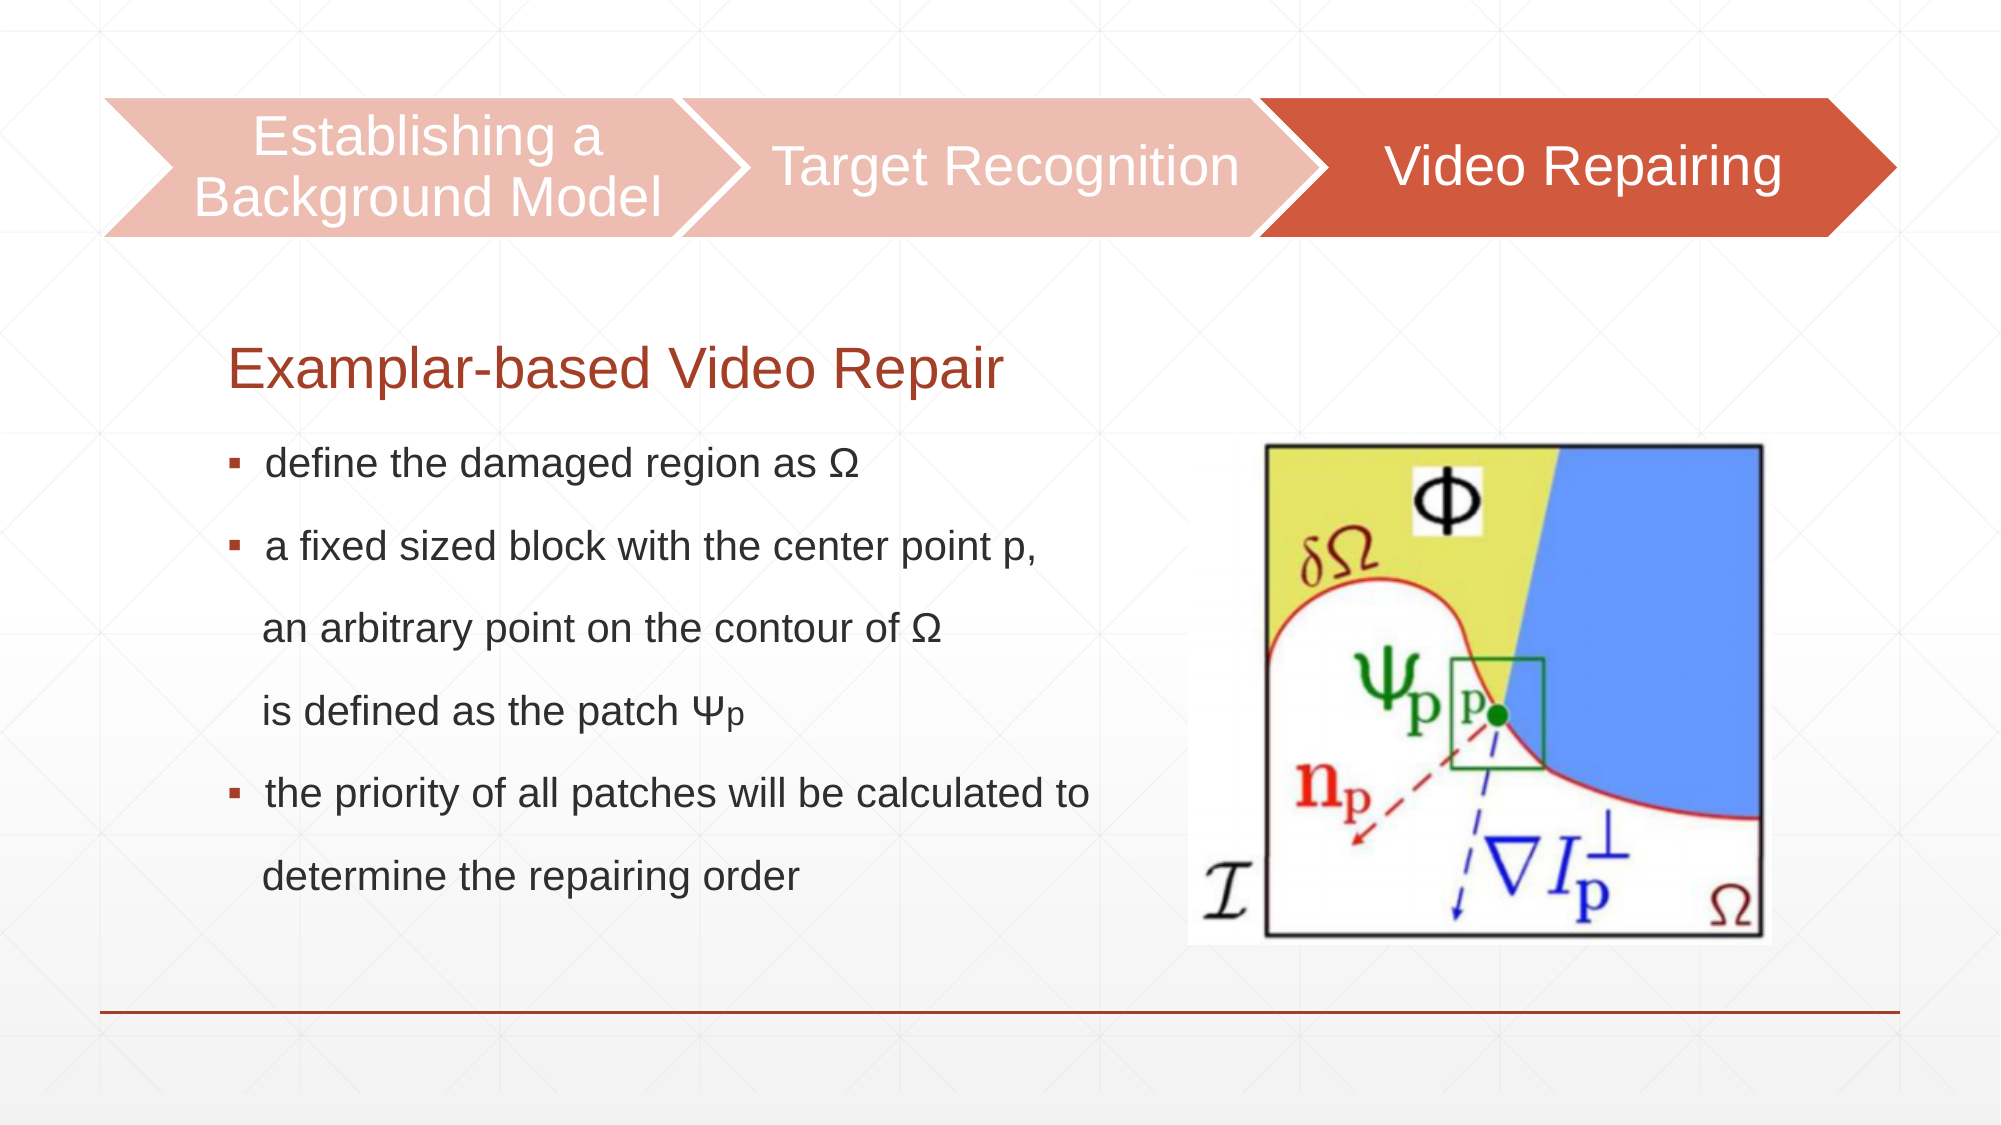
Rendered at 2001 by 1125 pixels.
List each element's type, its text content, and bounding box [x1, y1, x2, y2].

title Examplar-based Video Repair [212, 310, 1788, 409]
picture [1188, 439, 1772, 945]
list define the damaged region as Ω a fixed sized block with the center point p, an arbitrary point on the contour of Ω is defined as the patch Ψp the priority of all patches will be calculated to determine the repairing order [212, 434, 1788, 950]
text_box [100, 96, 1900, 239]
